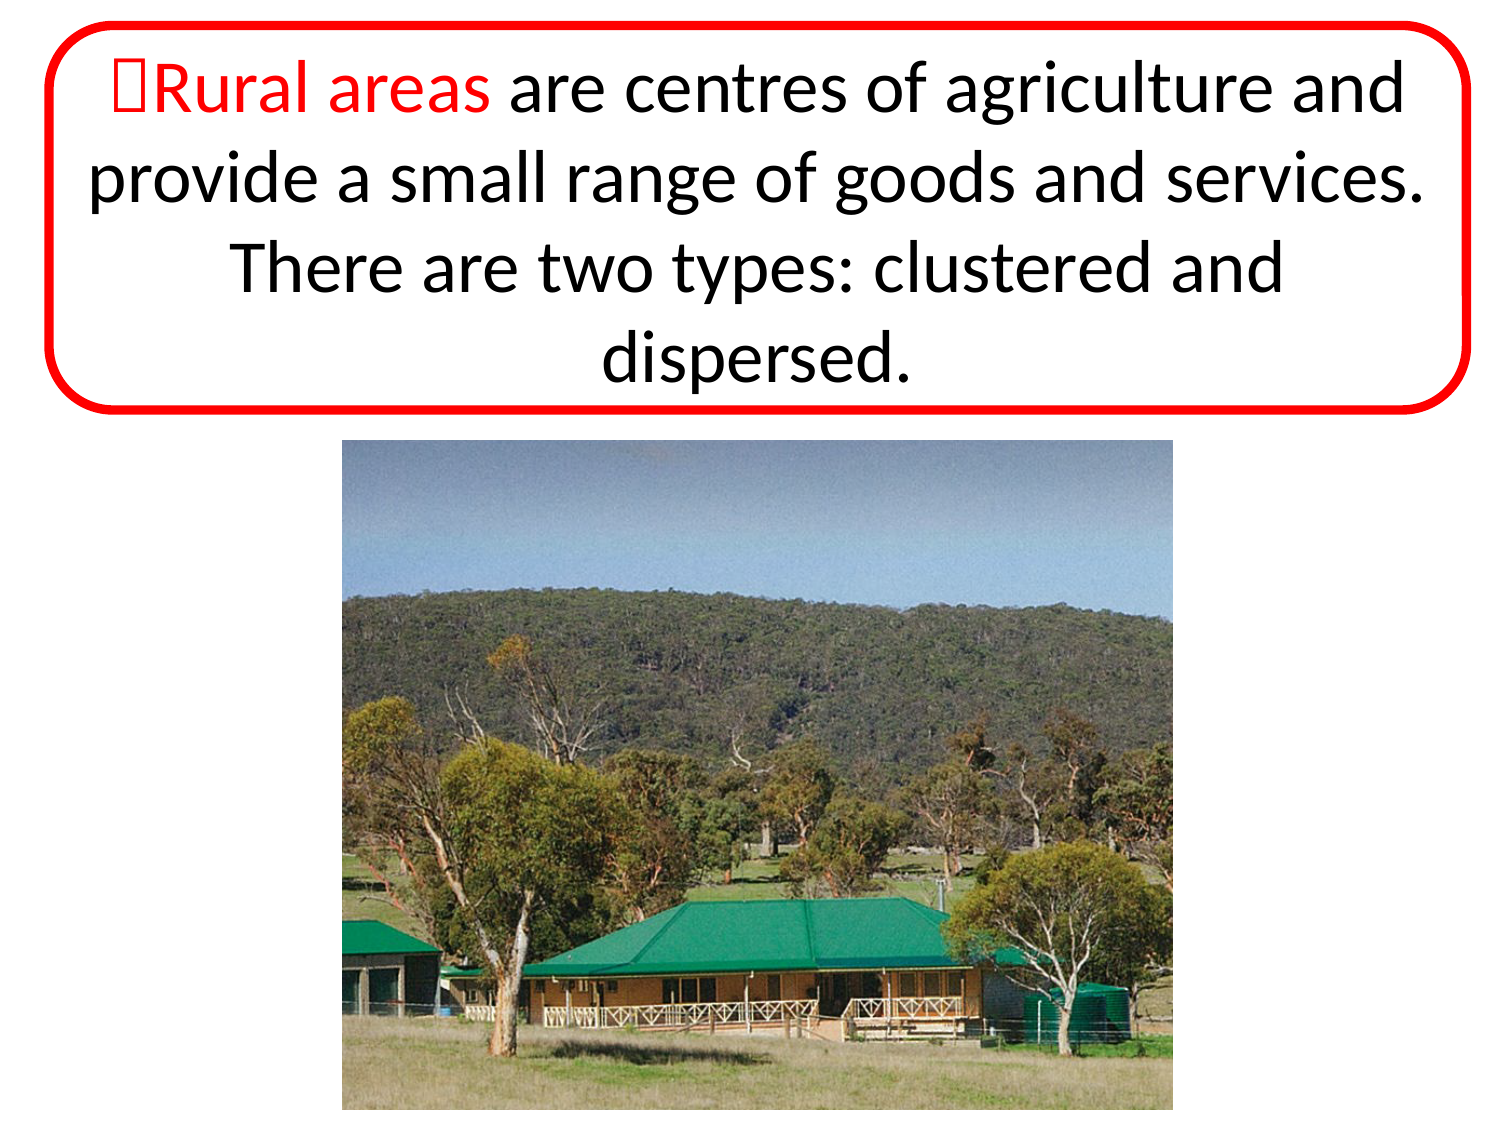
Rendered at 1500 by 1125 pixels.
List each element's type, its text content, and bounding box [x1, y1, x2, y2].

picture [342, 440, 1174, 1110]
text_box Rural areas are centres of agriculture and provide a small range of goods and services. There are two types: clustered and dispersed. [46, 23, 1469, 413]
